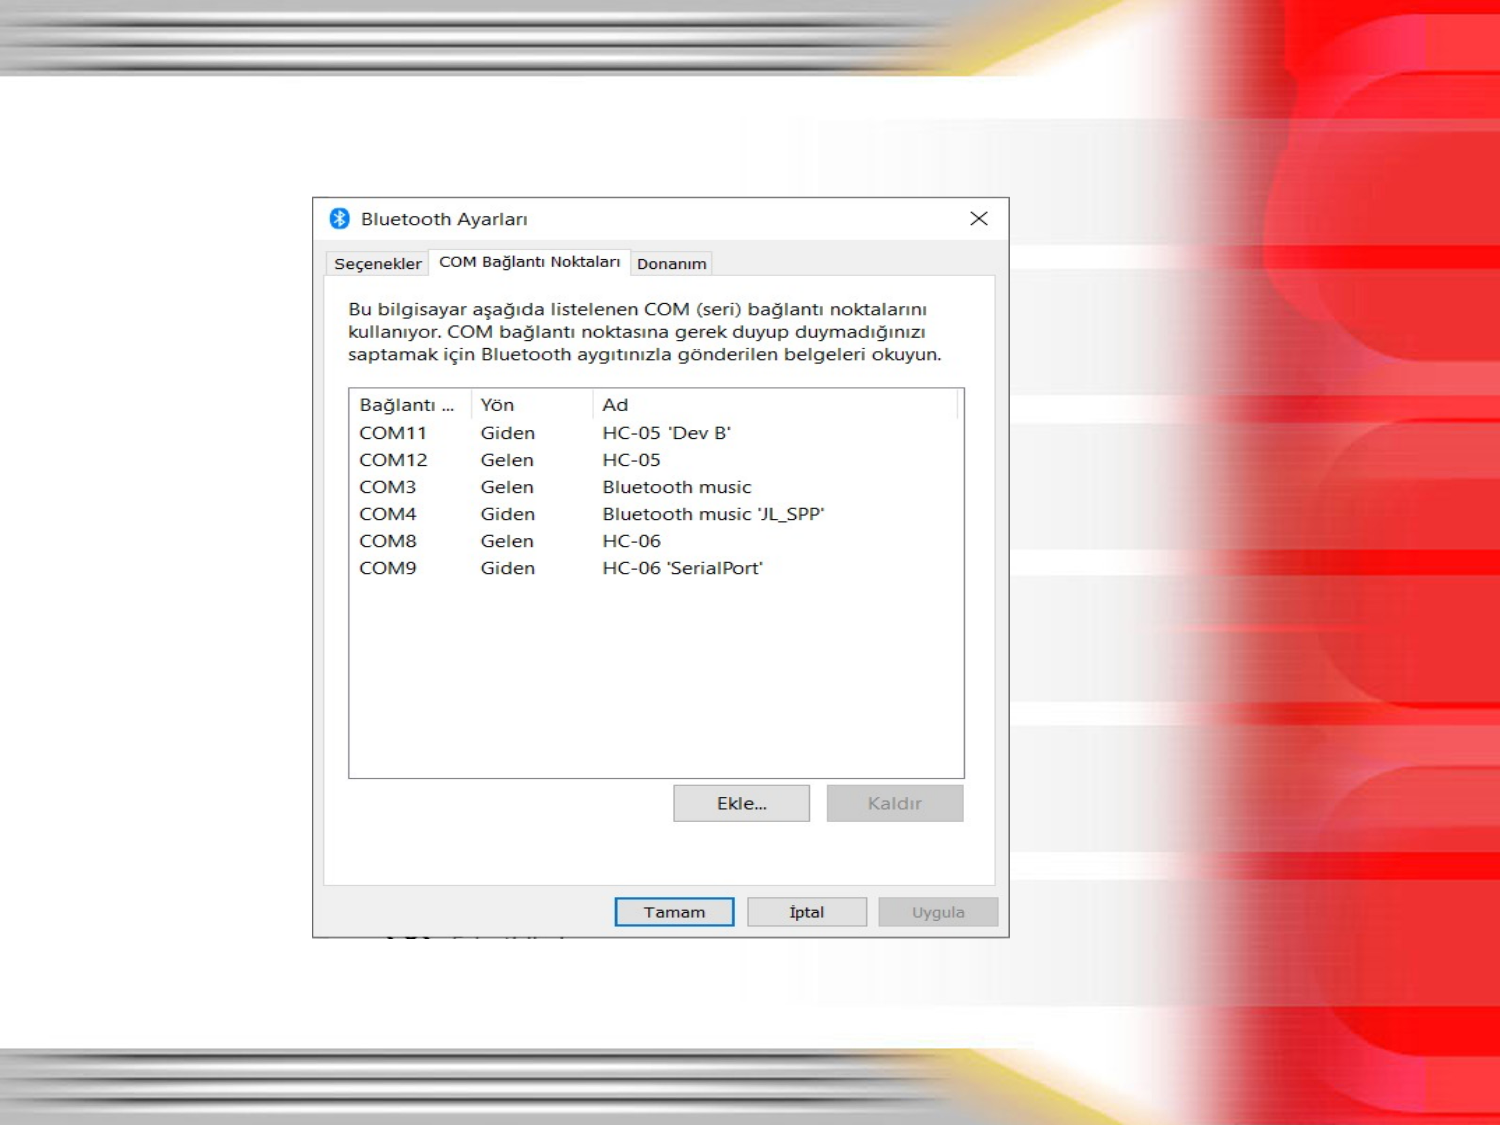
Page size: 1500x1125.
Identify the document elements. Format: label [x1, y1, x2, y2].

picture [0, 0, 1500, 1125]
list [312, 195, 1011, 939]
